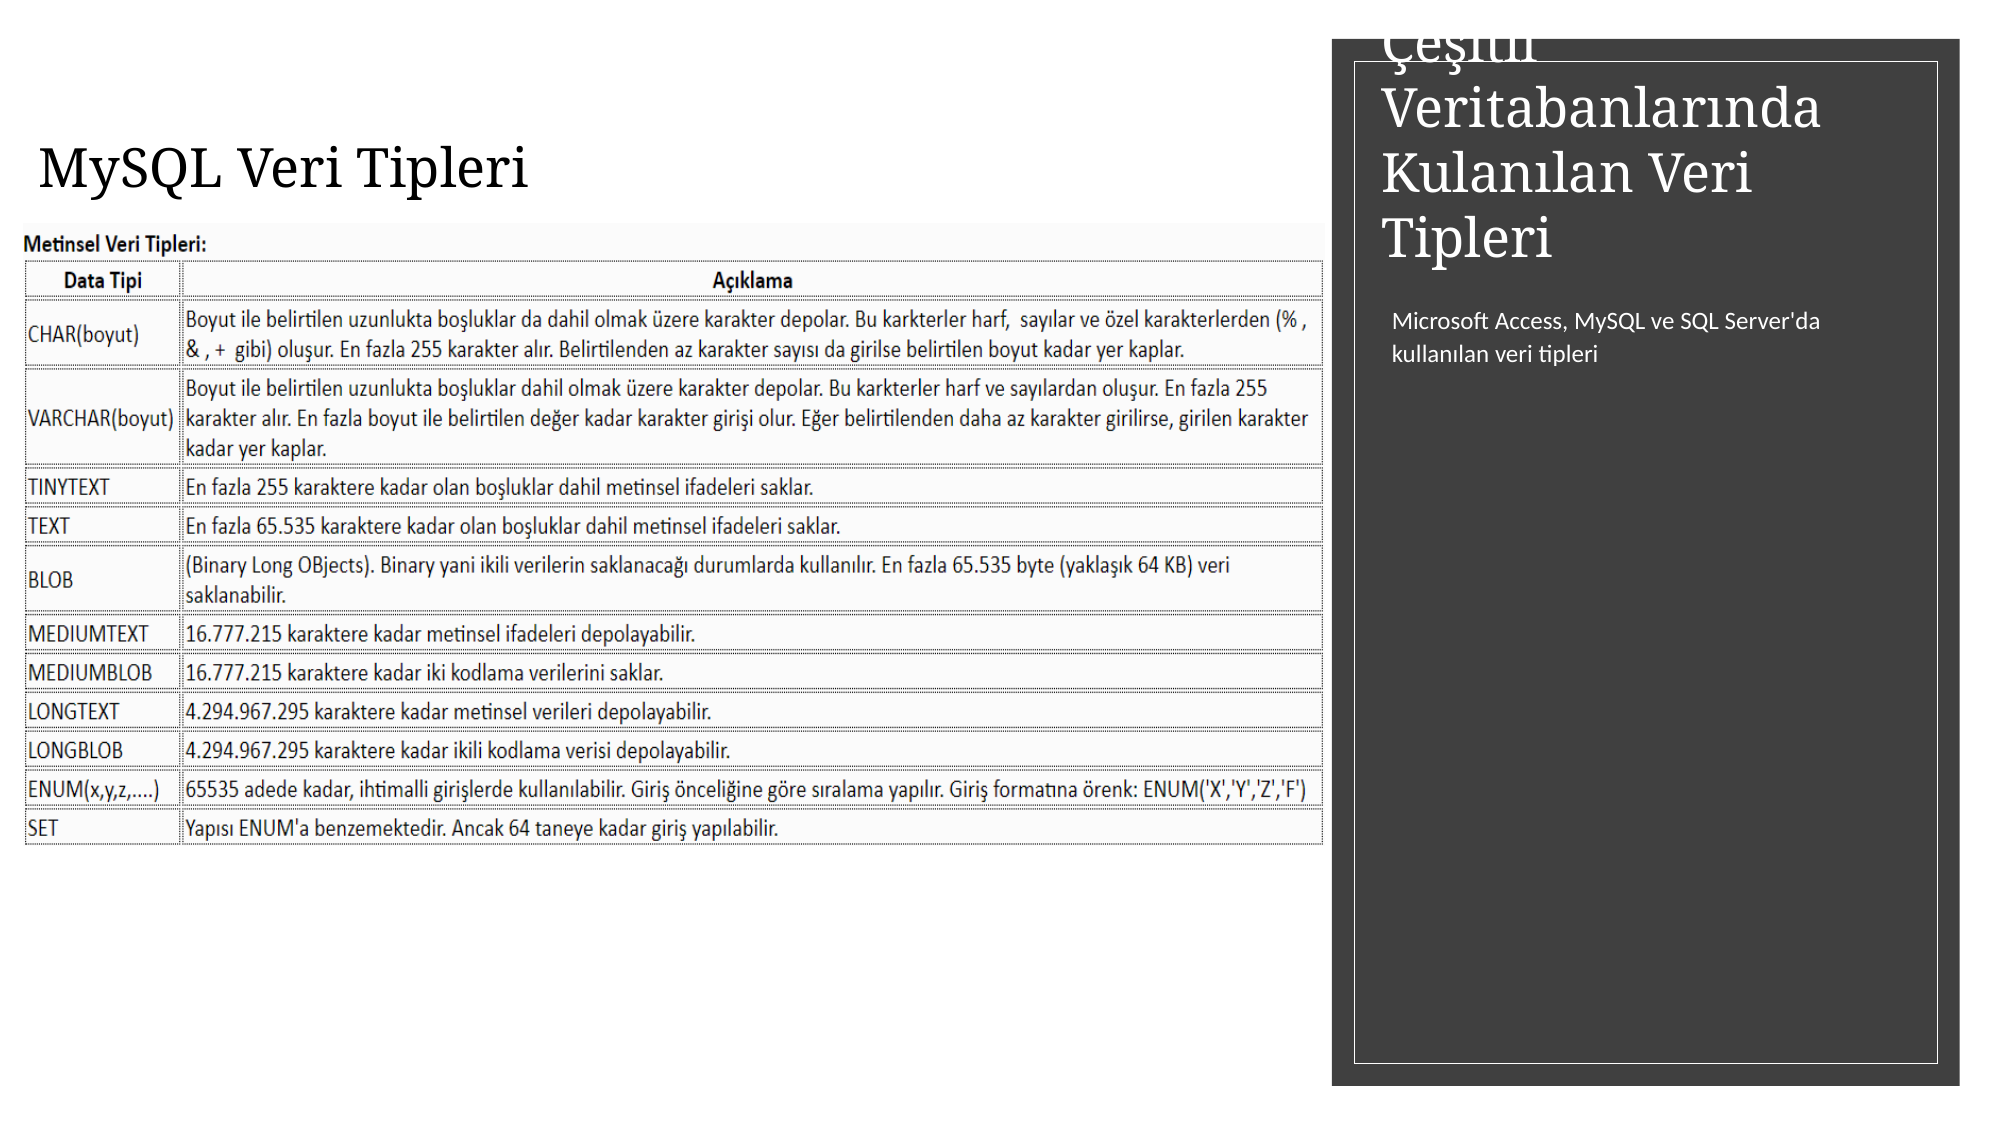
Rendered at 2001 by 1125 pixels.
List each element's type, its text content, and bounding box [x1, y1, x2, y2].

text_box MySQL Veri Tipleri [23, 86, 703, 206]
title Çeşitli Veritabanlarında Kulanılan Veri Tipleri [1366, 86, 1907, 276]
picture [23, 223, 1325, 846]
list Microsoft Access, MySQL ve SQL Server'da kullanılan veri tipleri [1376, 293, 1896, 1042]
